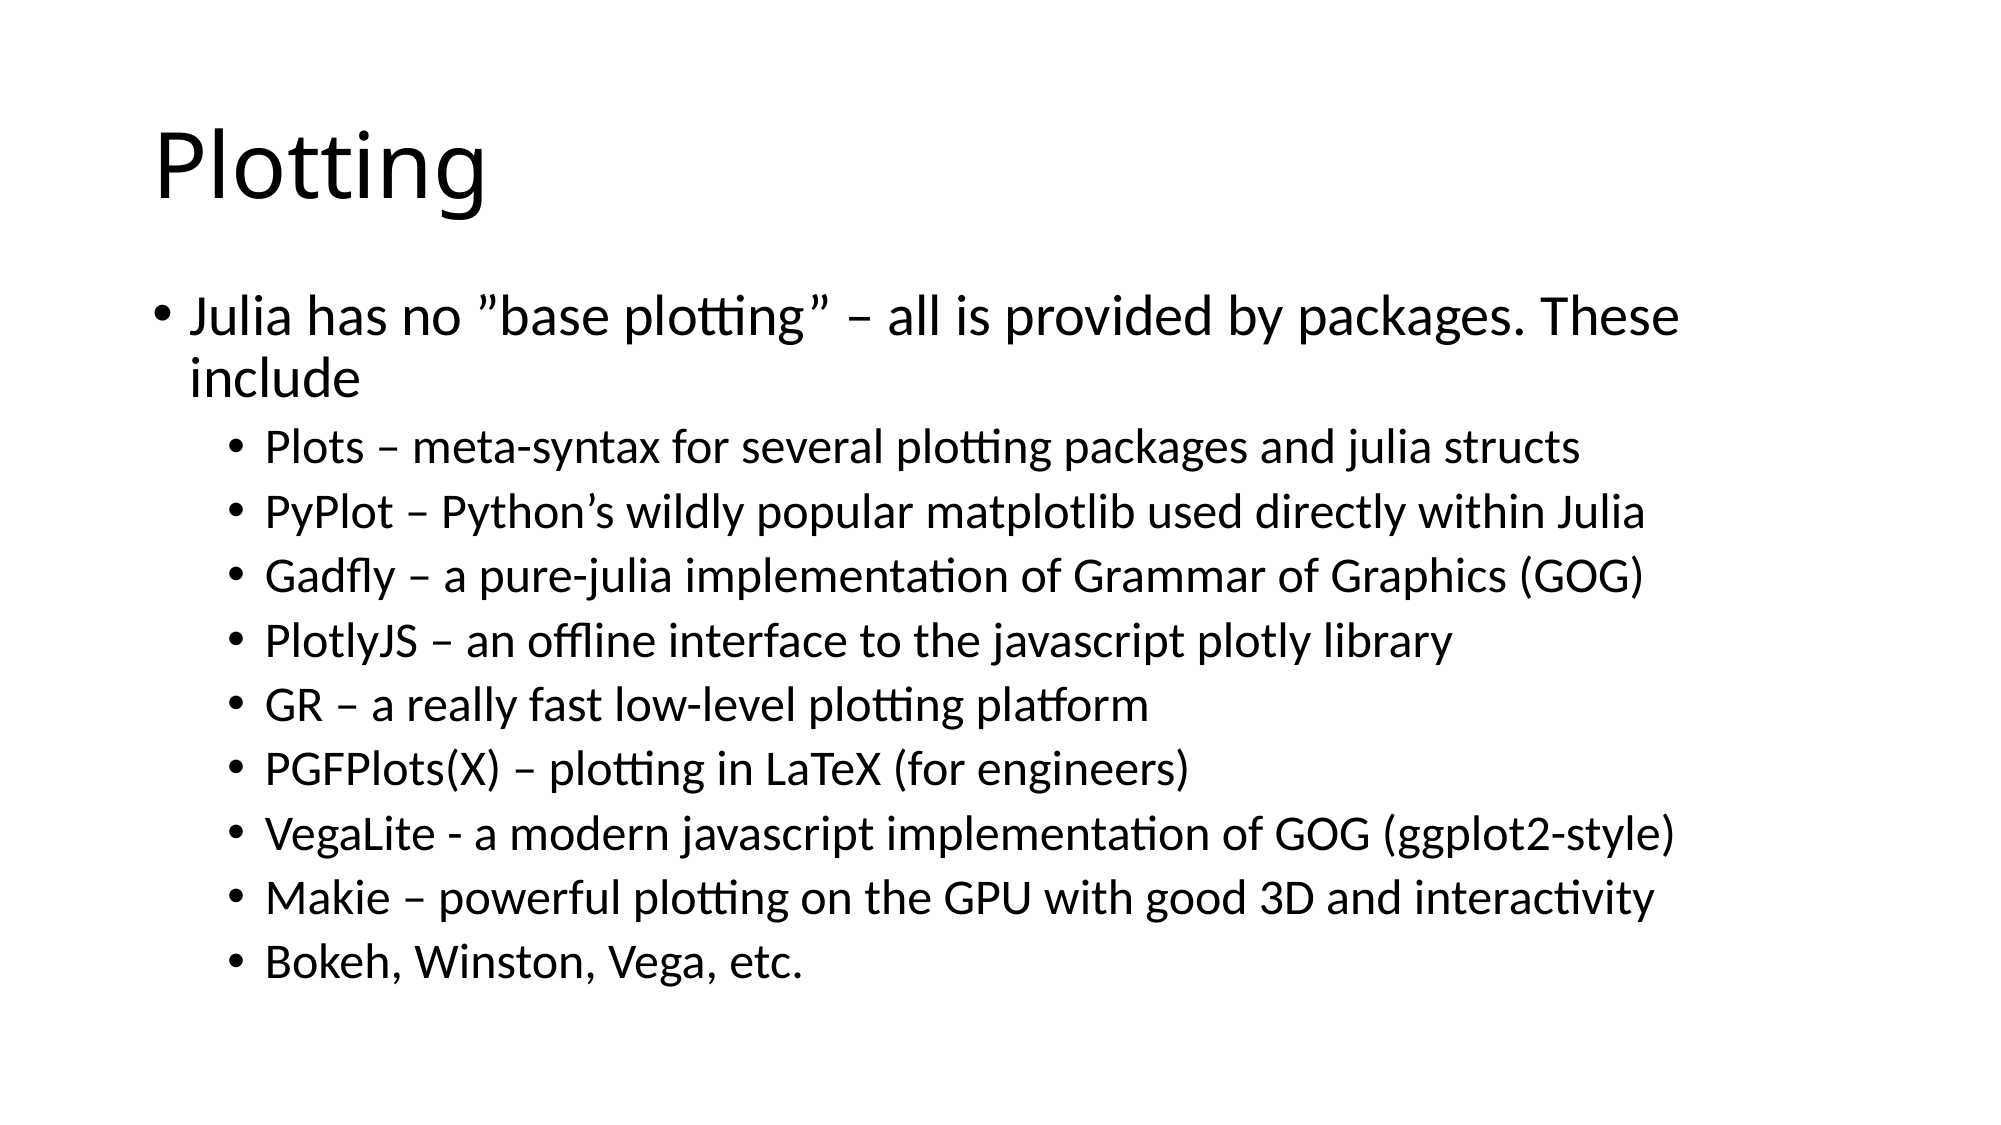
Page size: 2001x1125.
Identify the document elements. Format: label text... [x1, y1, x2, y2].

title Plotting [137, 59, 1863, 277]
list Julia has no ”base plotting” – all is provided by packages. These include Plots – meta-syntax for several plotting packages and julia structs PyPlot – Python’s wildly popular matplotlib used directly within Julia Gadfly – a pure-julia implementation of Grammar of Graphics (GOG) PlotlyJS – an offline interface to the javascript plotly library GR – a really fast low-level plotting platform PGFPlots(X) – plotting in LaTeX (for engineers) VegaLite - a modern javascript implementation of GOG (ggplot2-style) Makie – powerful plotting on the GPU with good 3D and interactivity Bokeh, Winston, Vega, etc. [137, 277, 1863, 1068]
